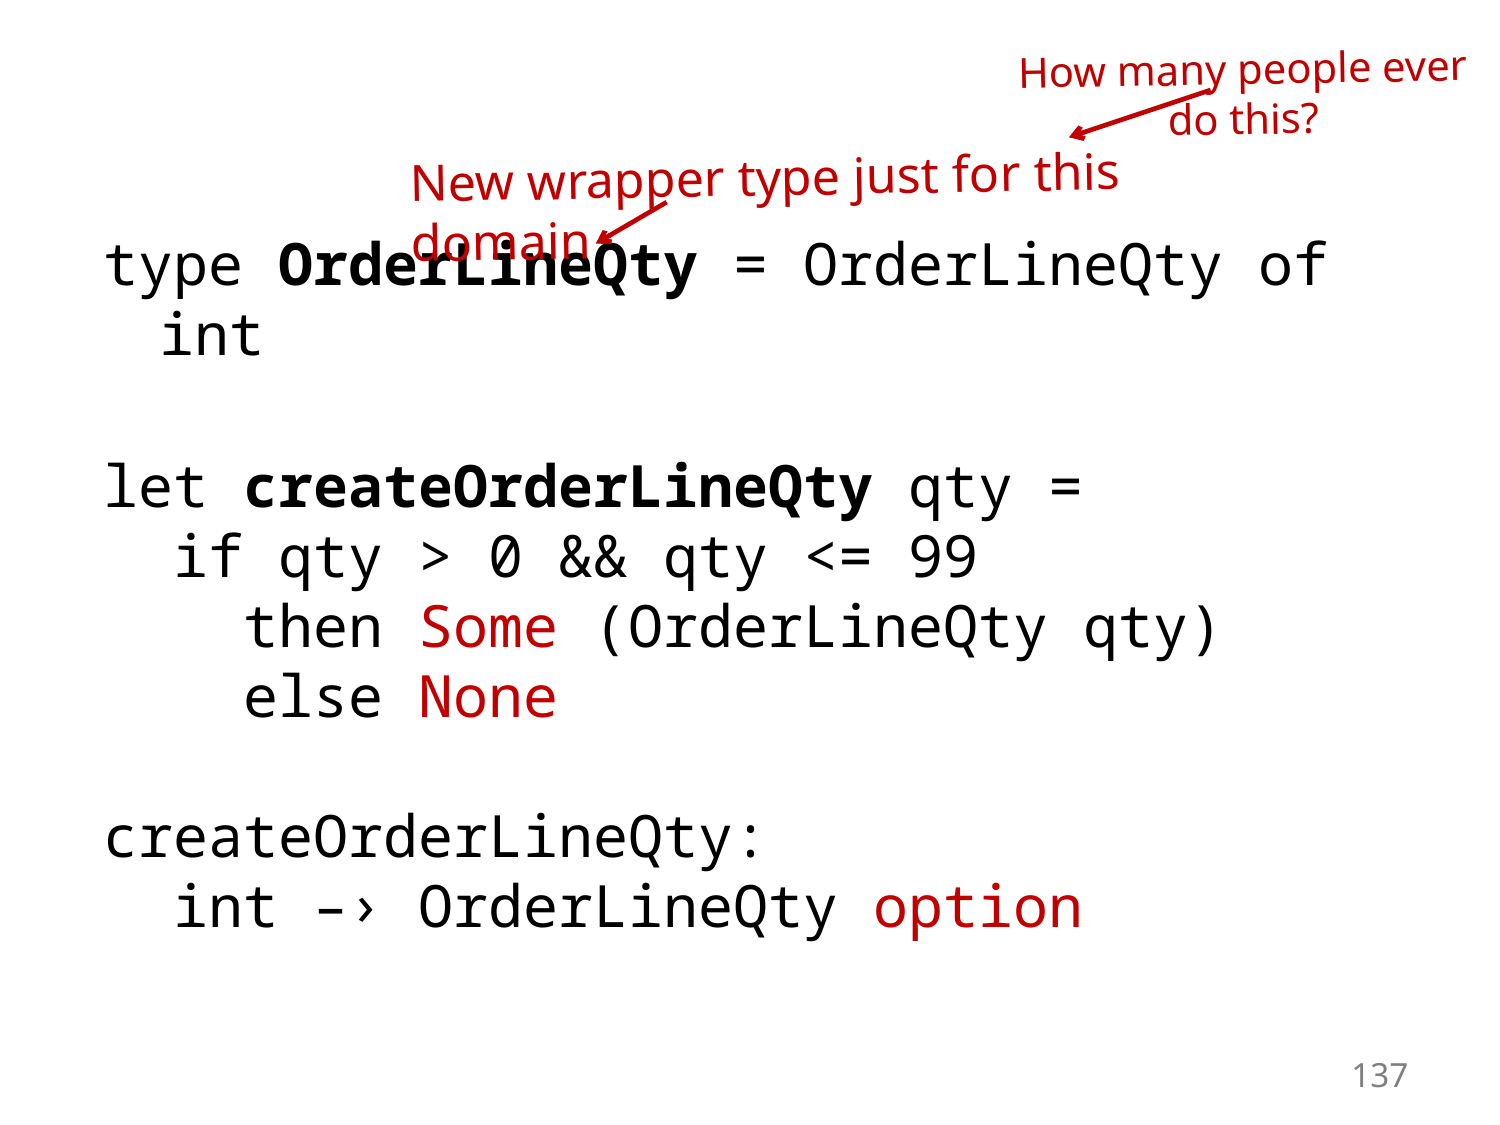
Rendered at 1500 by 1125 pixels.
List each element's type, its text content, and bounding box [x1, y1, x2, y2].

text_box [395, 137, 1164, 244]
text_box type OrderLineQty = OrderLineQty of int let createOrderLineQty qty = if qty > 0 && qty <= 99 then Some (OrderLineQty qty) else None createOrderLineQty: int –› OrderLineQty option [88, 219, 1476, 929]
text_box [985, 35, 1500, 138]
